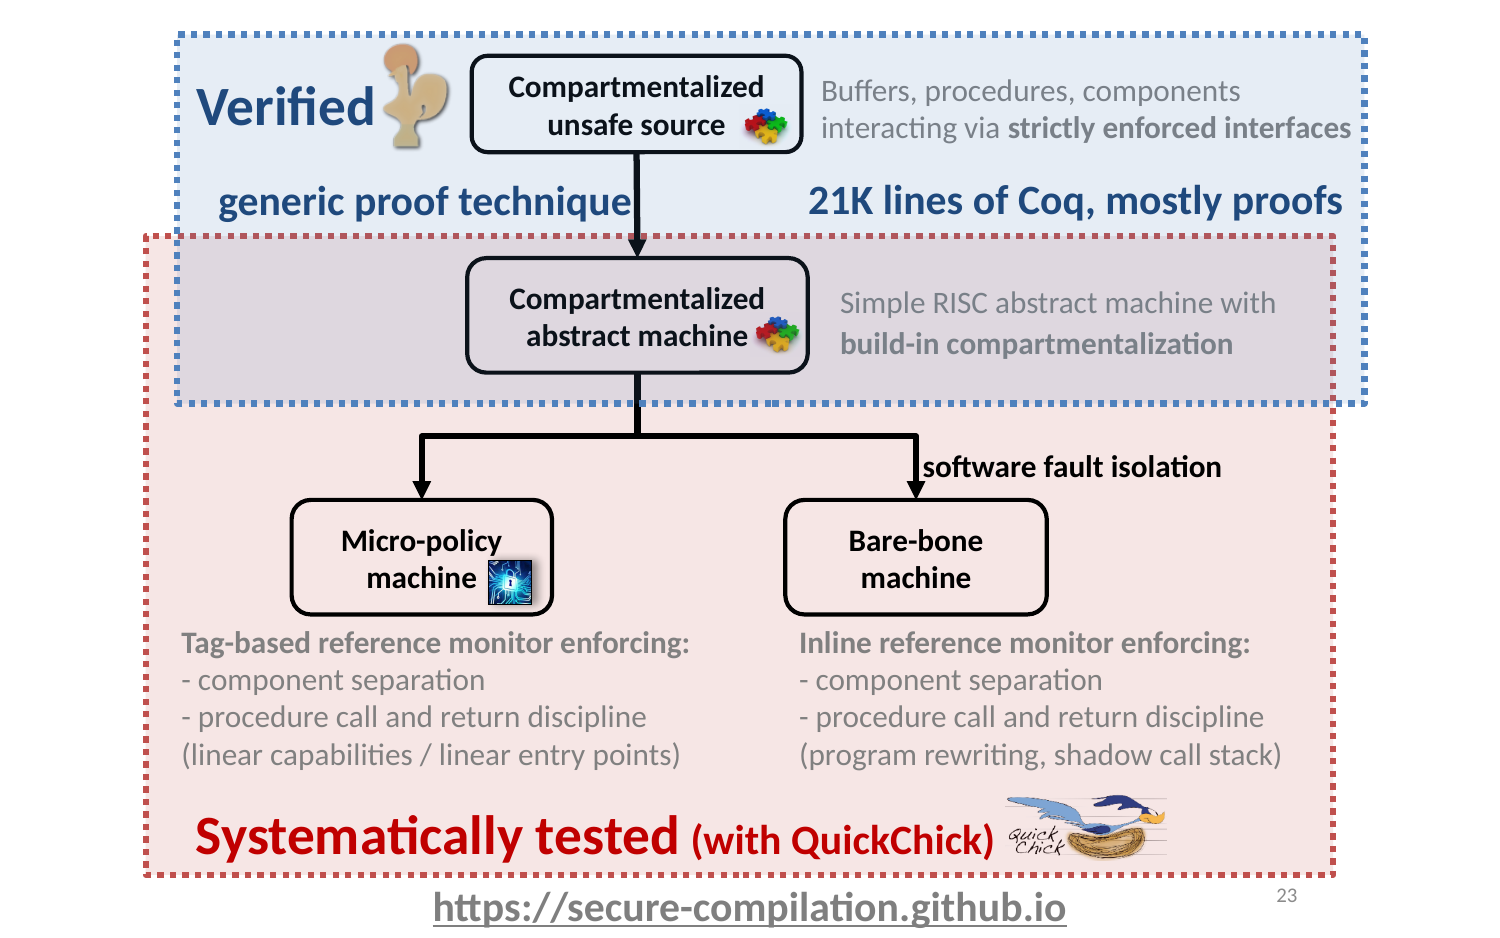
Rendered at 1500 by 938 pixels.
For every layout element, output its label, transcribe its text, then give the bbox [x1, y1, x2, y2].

picture [487, 560, 532, 605]
text_box https://secure-compilation.github.io [417, 872, 1083, 938]
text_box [712, 296, 841, 576]
text_box Tag-based reference monitor enforcing: - component separation - procedure call and return discipline (linear capabilities / linear entry points) [166, 614, 709, 779]
picture [343, 23, 490, 171]
slide_number 23 [1020, 868, 1313, 919]
text_box Bare-bone machine [783, 497, 1049, 614]
text_box [175, 33, 1367, 406]
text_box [465, 328, 594, 545]
text_box [144, 234, 1335, 877]
text_box Systematically tested (with QuickChick) [177, 791, 1015, 873]
text_box Micro-policy machine [289, 497, 555, 614]
picture [1004, 793, 1167, 862]
text_box generic proof technique [203, 166, 631, 231]
text_box Inline reference monitor enforcing: - component separation - procedure call and return discipline (program rewriting, shadow call stack) [784, 614, 1313, 779]
picture [739, 104, 794, 149]
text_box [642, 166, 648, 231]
text_box Verified [177, 62, 338, 144]
text_box software fault isolation [907, 439, 1238, 492]
text_box 21K lines of Coq, mostly proofs [793, 165, 1369, 230]
